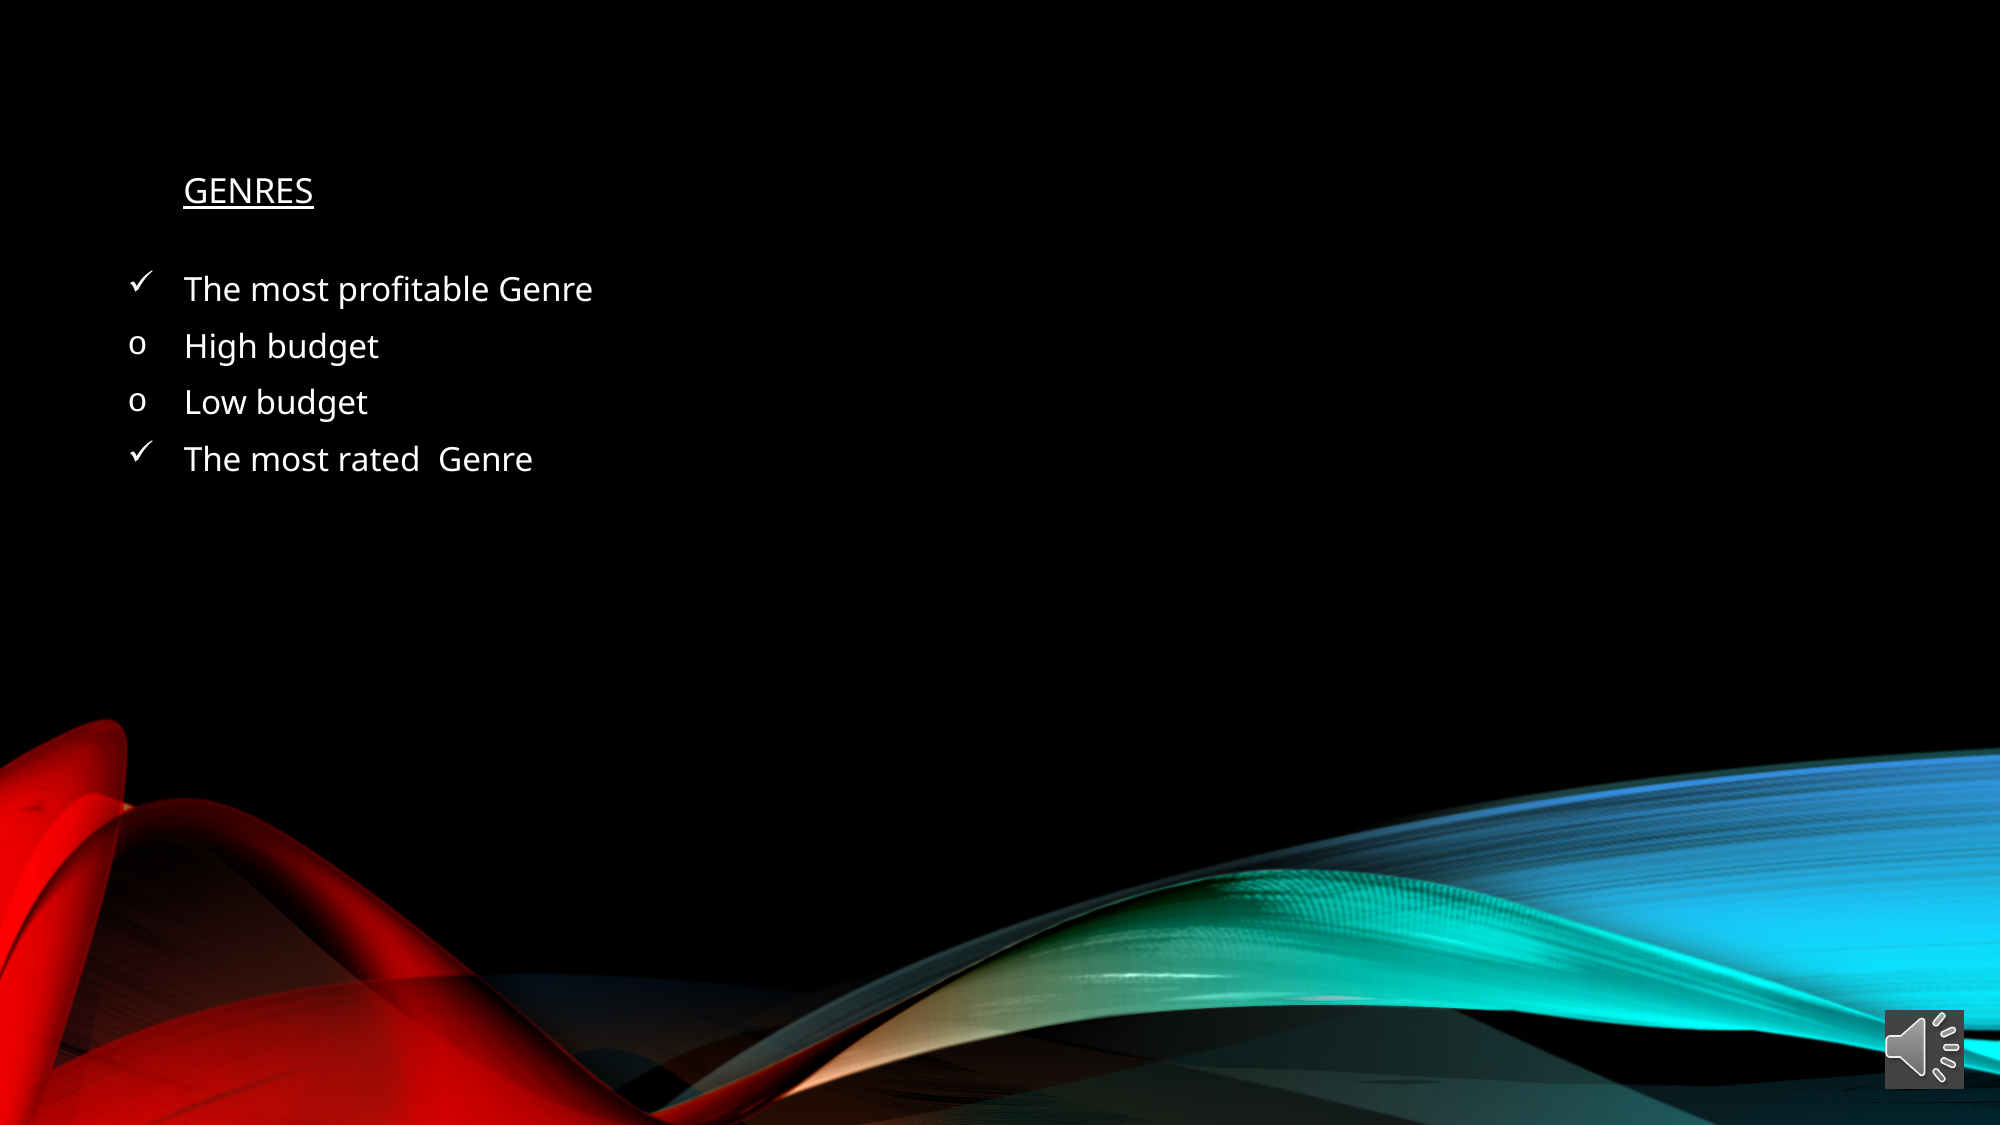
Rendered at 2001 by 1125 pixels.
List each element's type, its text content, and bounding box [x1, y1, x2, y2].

list The most profitable Genre High budget Low budget The most rated Genre [112, 265, 1874, 625]
picture [0, 717, 2000, 1125]
title Genres [142, 165, 329, 219]
